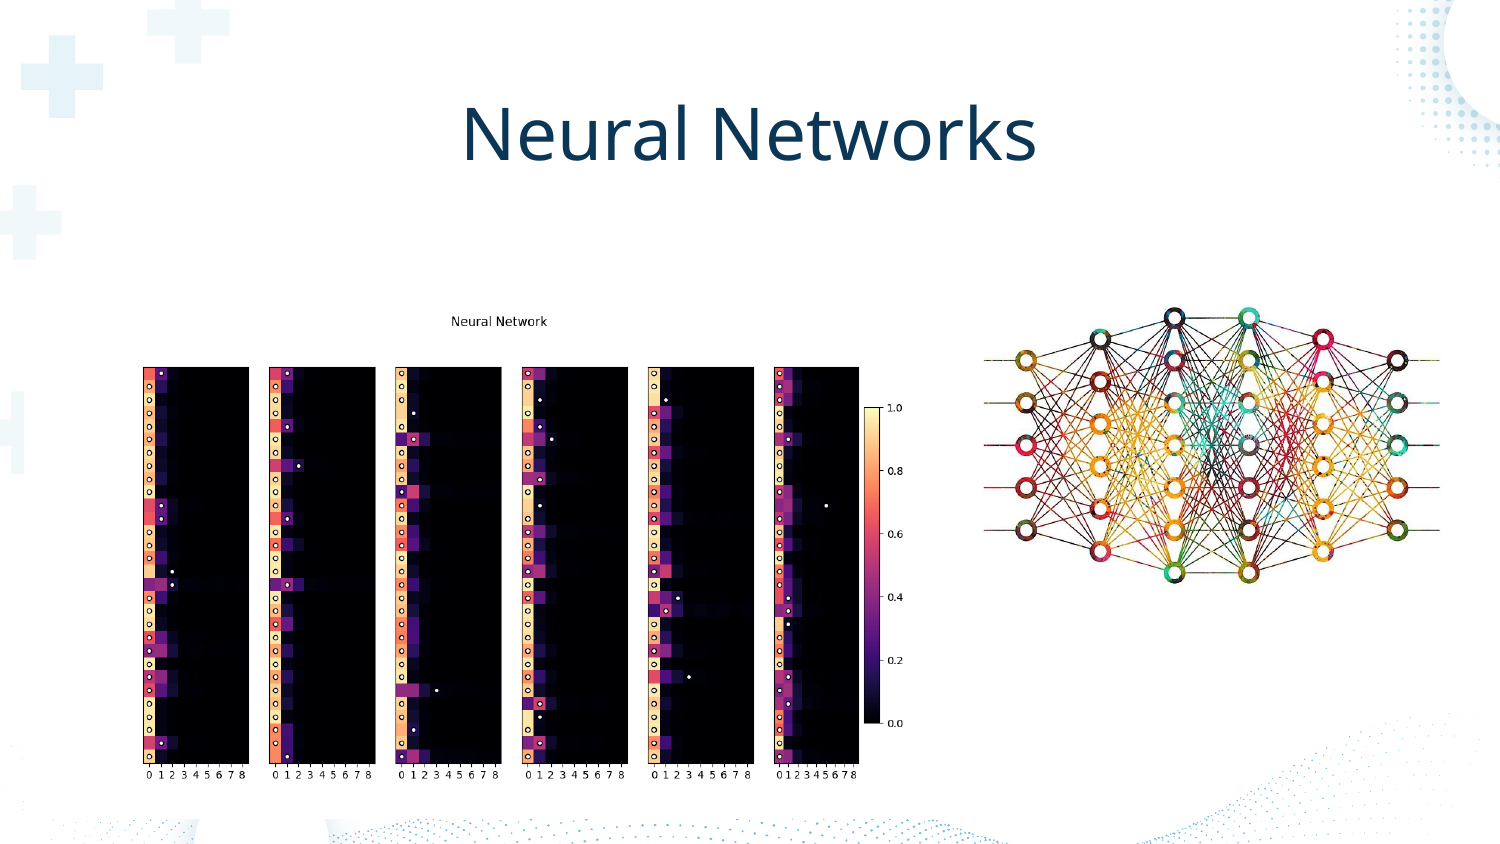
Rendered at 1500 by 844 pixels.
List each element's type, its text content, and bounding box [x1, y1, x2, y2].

title Neural Networks [118, 72, 1382, 167]
picture [1396, 0, 1500, 179]
picture [0, 266, 1500, 844]
